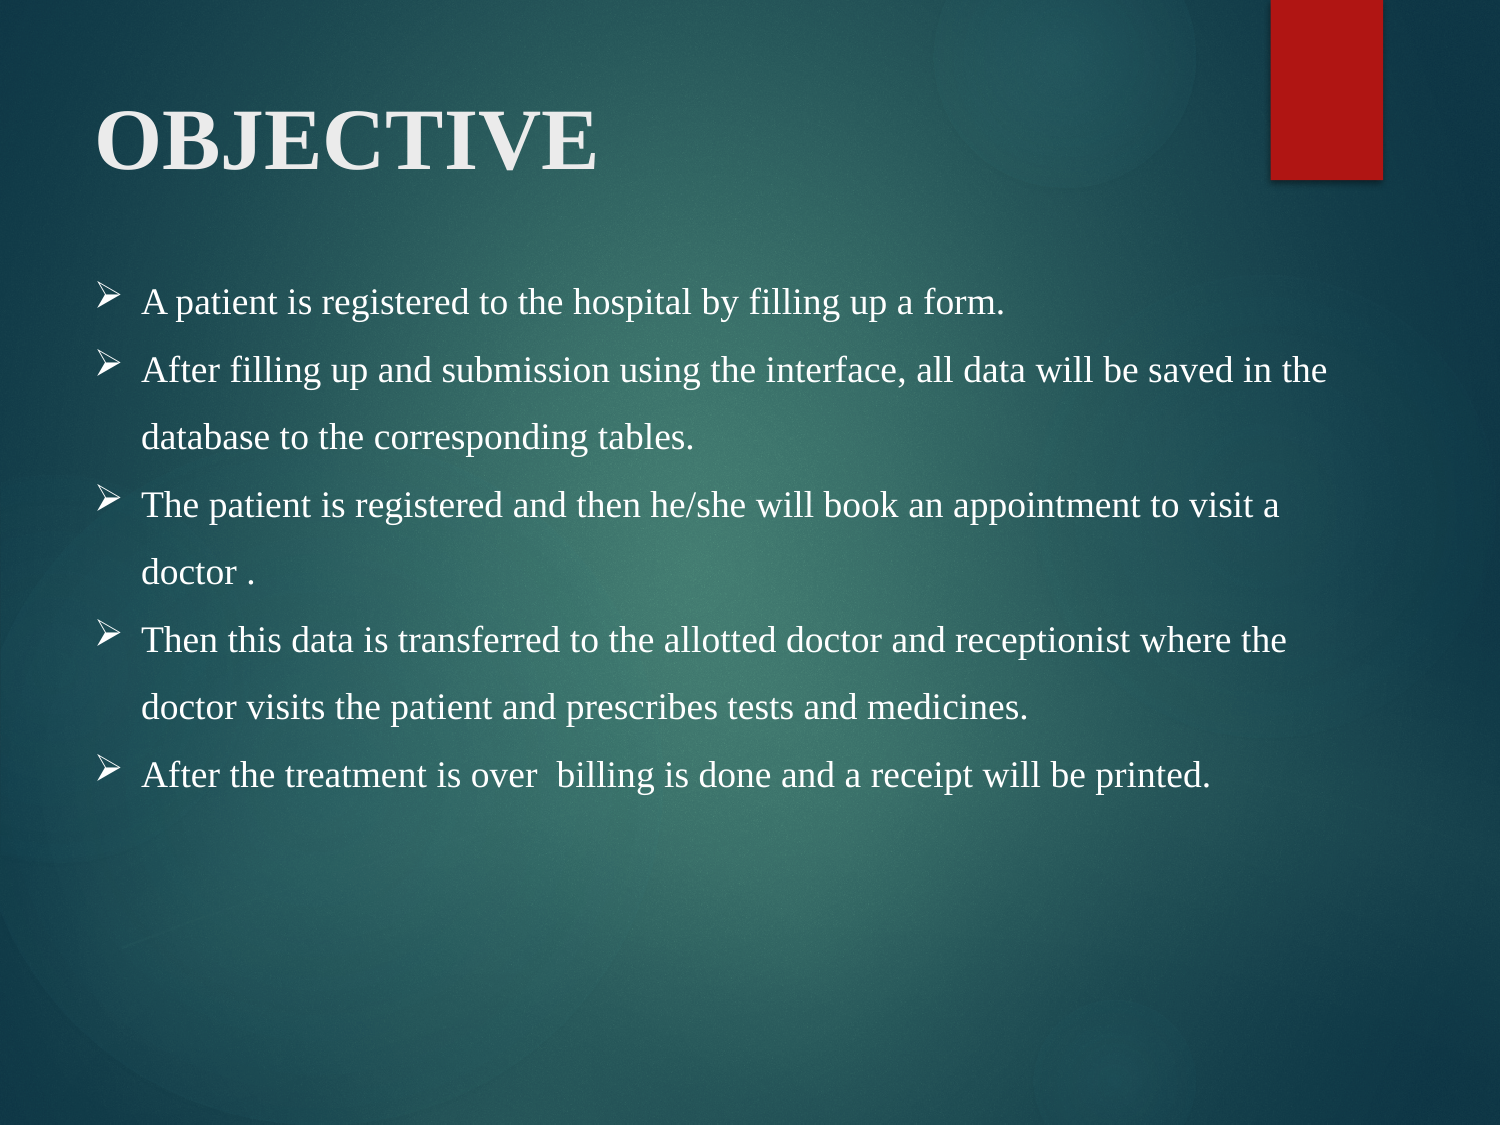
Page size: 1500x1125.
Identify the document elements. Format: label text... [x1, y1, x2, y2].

text_box A patient is registered to the hospital by filling up a form. After filling up and submission using the interface, all data will be saved in the database to the corresponding tables. The patient is registered and then he/she will book an appointment to visit a doctor . Then this data is transferred to the allotted doctor and receptionist where the doctor visits the patient and prescribes tests and medicines. After the treatment is over billing is done and a receipt will be printed. [79, 247, 1355, 848]
title OBJECTIVE [79, 74, 1237, 247]
